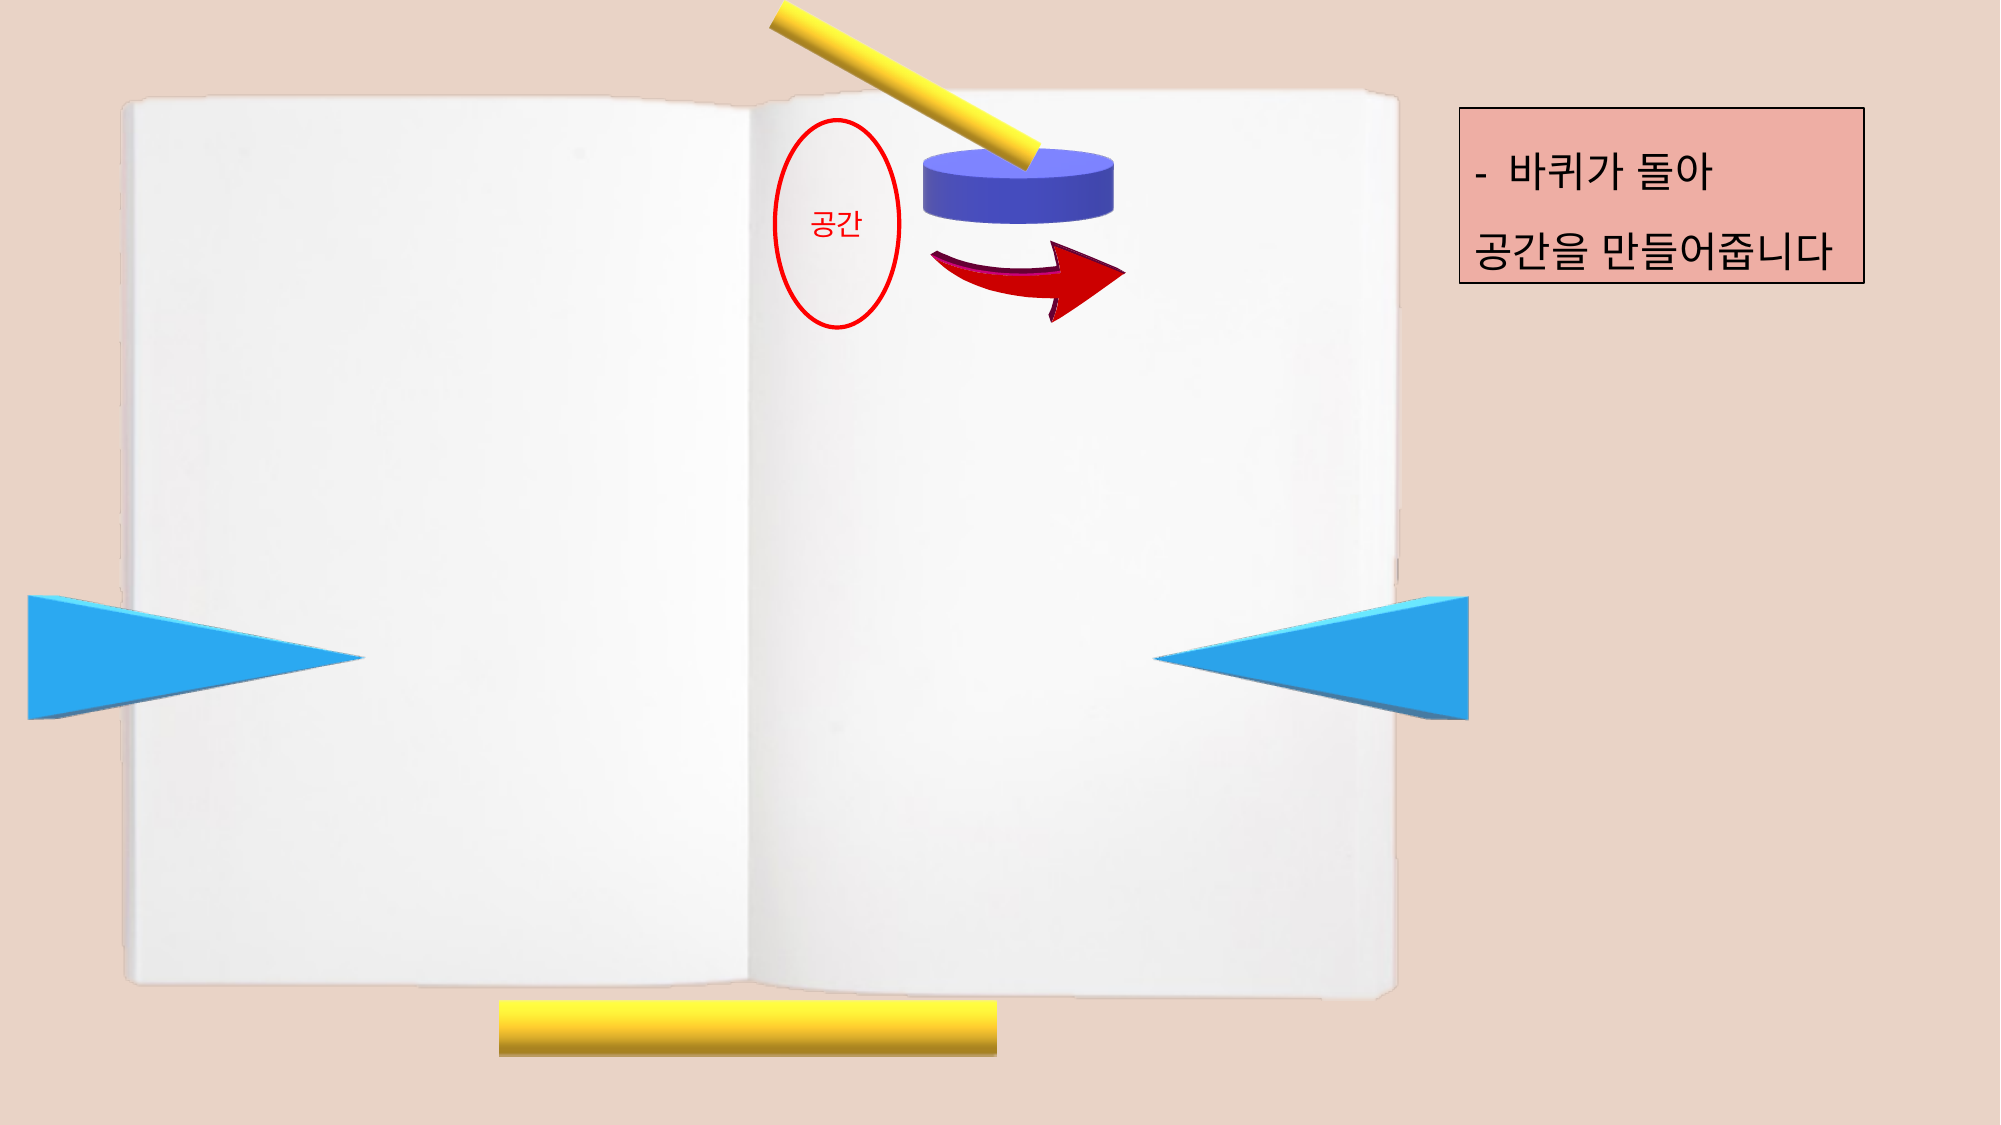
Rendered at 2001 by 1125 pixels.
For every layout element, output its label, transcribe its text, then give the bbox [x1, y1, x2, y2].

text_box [982, 184, 1081, 370]
picture [25, 1, 1471, 1058]
text_box - 바퀴가 돌아 공간을 만들어줍니다 [1459, 108, 1865, 284]
